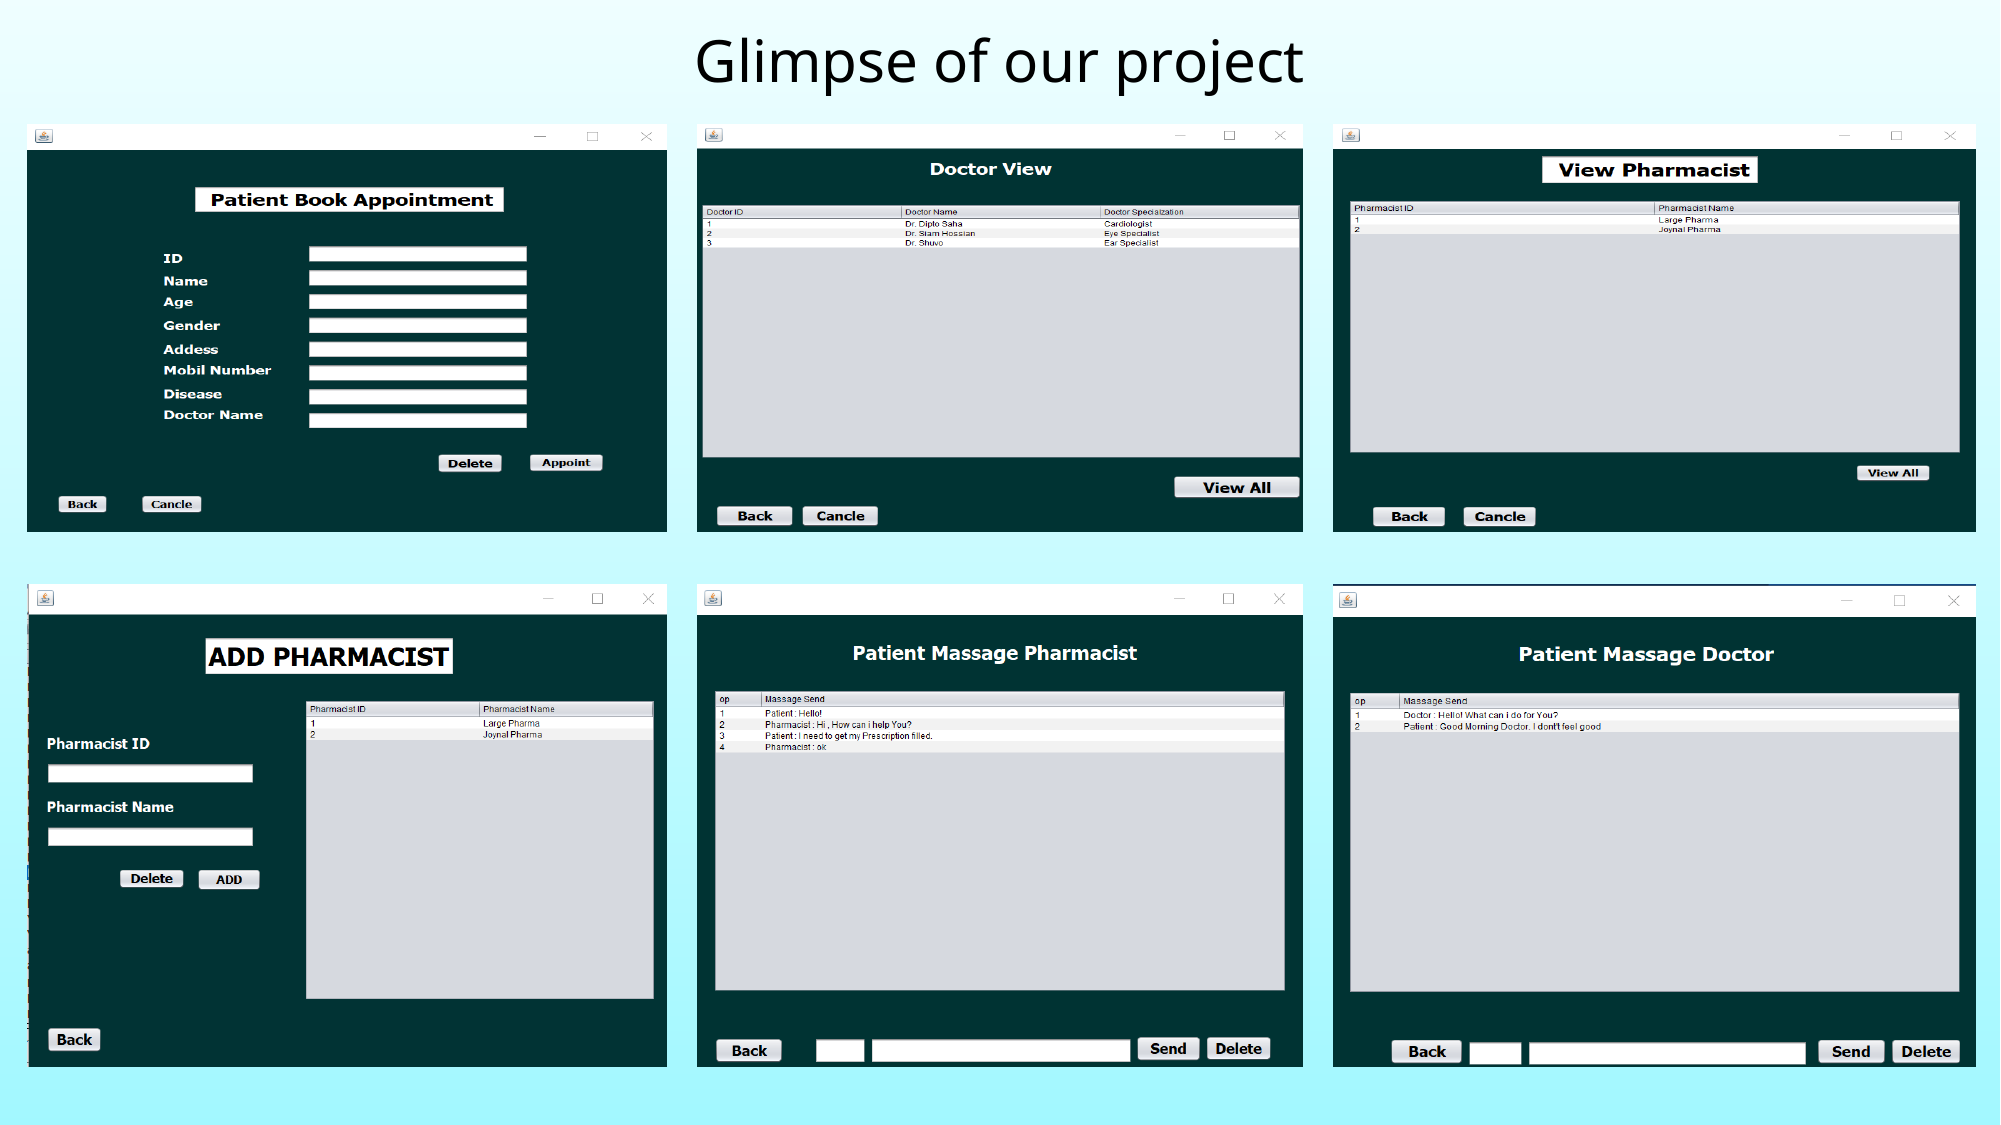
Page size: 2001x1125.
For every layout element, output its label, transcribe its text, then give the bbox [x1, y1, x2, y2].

picture [1333, 124, 1976, 532]
picture [27, 584, 667, 1067]
picture [27, 124, 667, 532]
title Glimpse of our project [137, 10, 1863, 103]
picture [696, 124, 1303, 532]
picture [1333, 584, 1976, 1067]
picture [696, 584, 1303, 1067]
